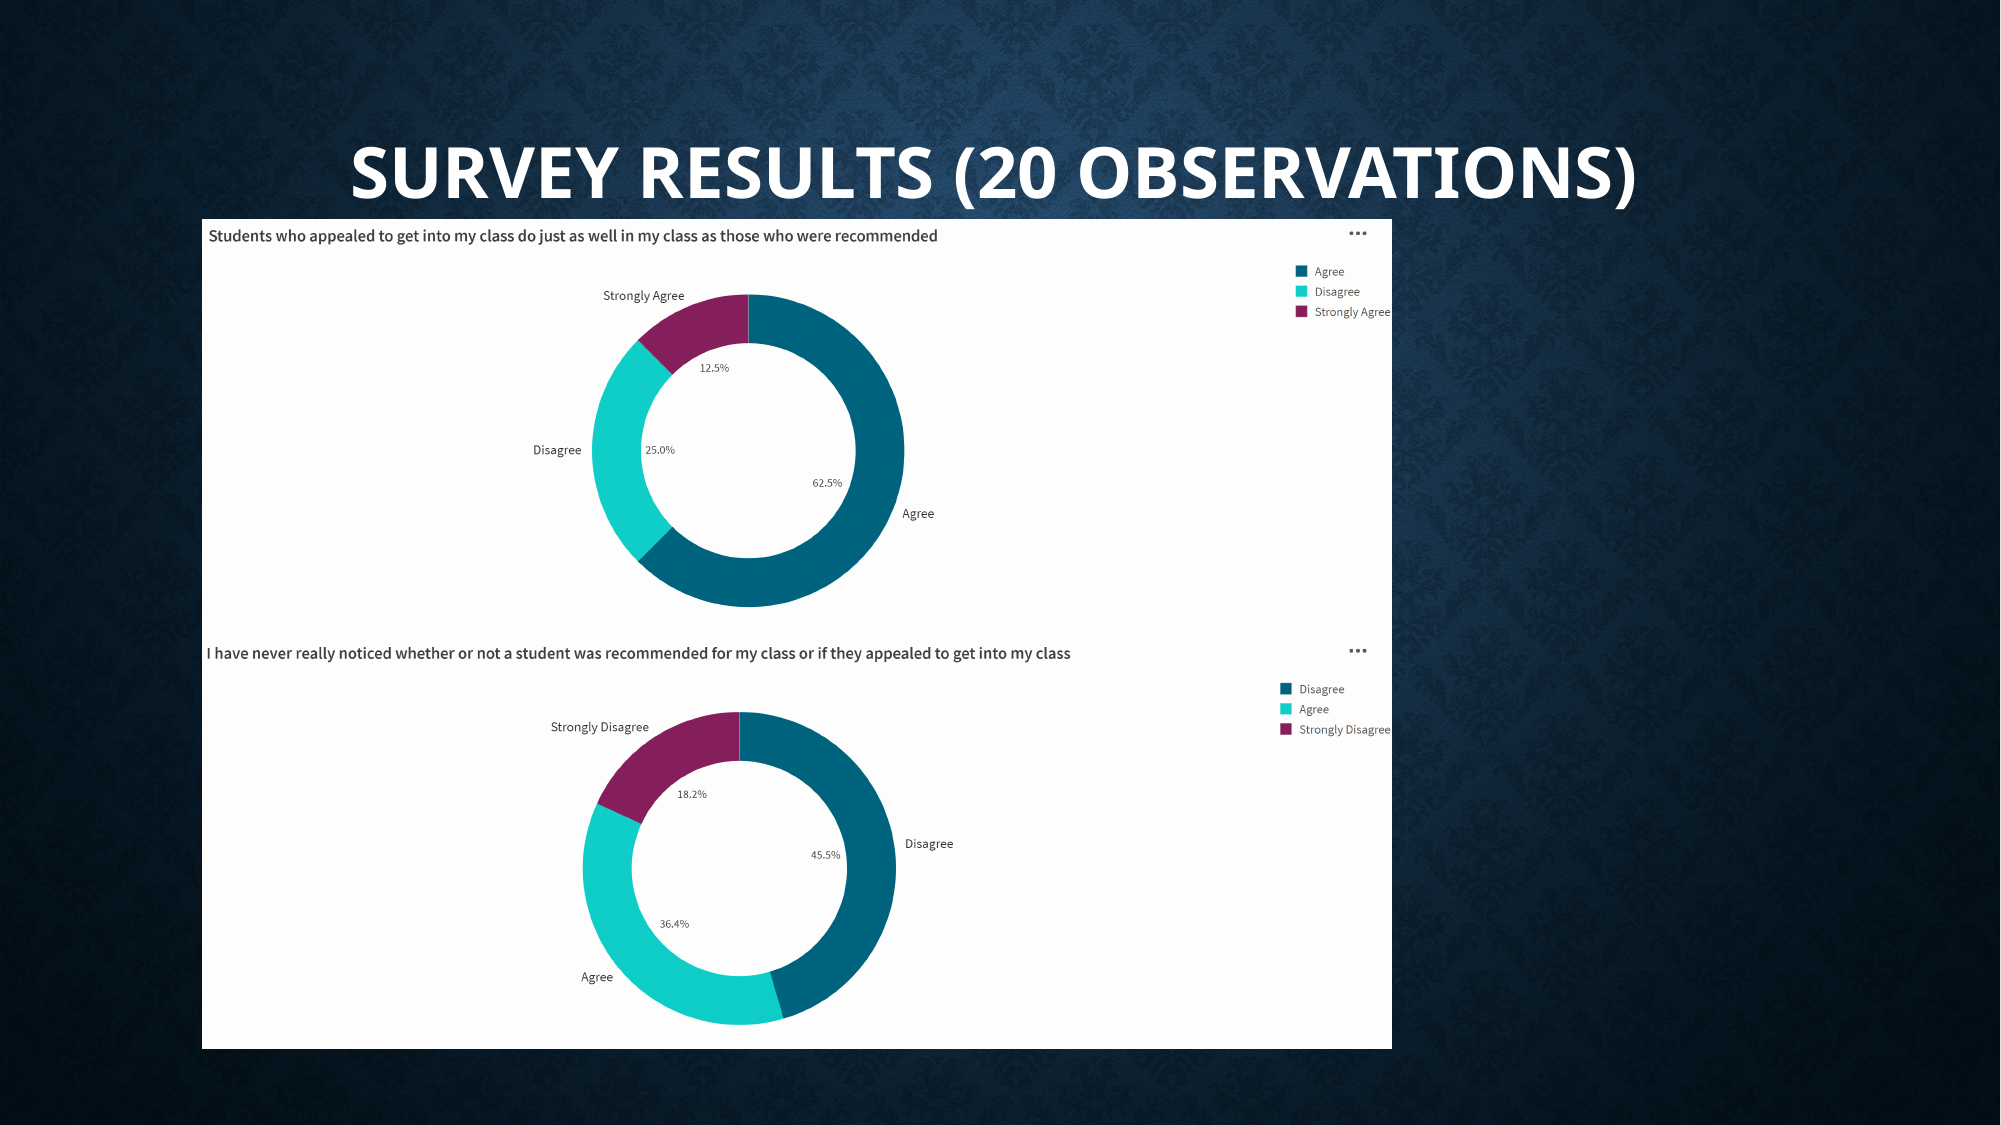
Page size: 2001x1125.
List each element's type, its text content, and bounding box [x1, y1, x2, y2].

title Survey Results (20 Observations) [149, 99, 1839, 252]
picture [201, 219, 1392, 1050]
